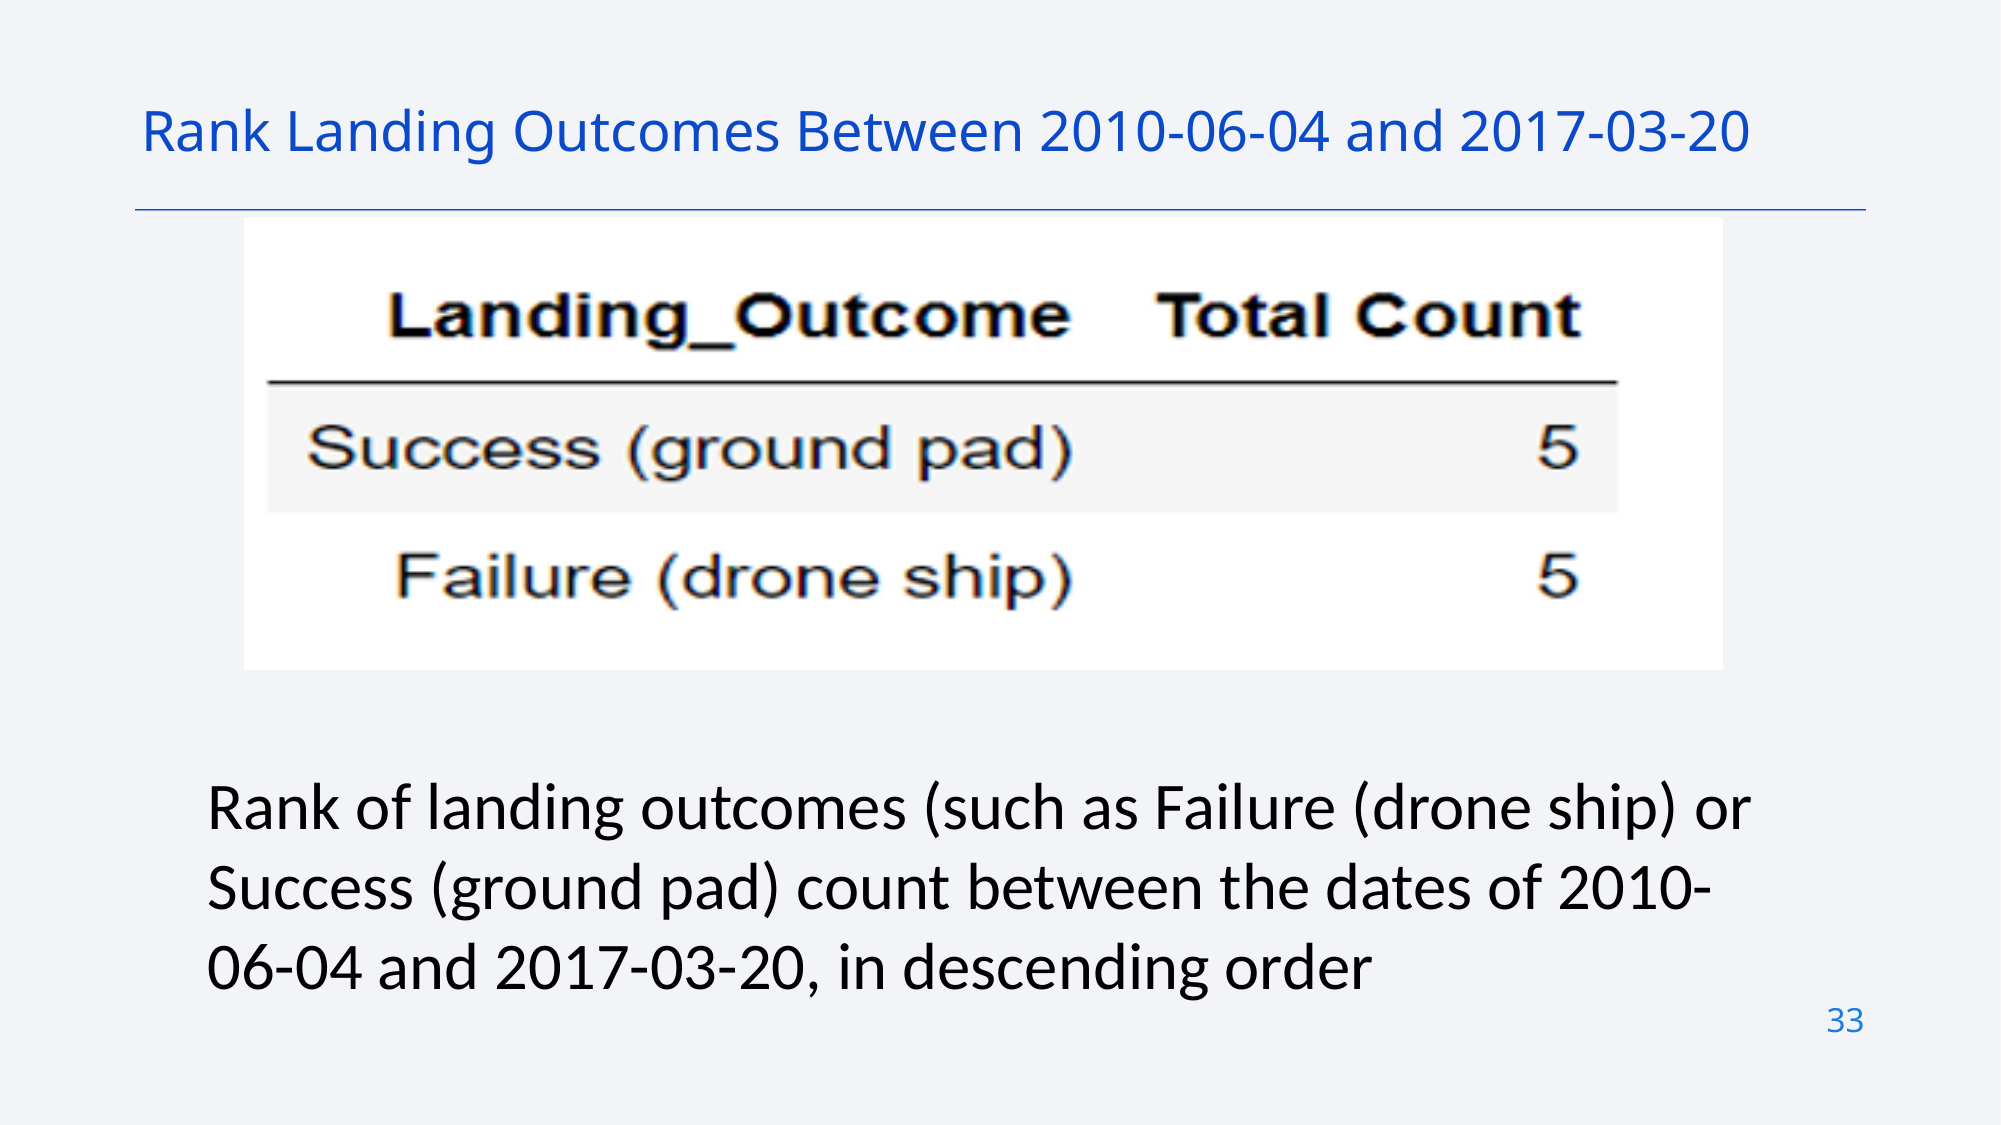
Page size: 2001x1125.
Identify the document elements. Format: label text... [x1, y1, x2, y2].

text_box Rank of landing outcomes (such as Failure (drone ship) or Success (ground pad) count between the dates of 2010-06-04 and 2017-03-20, in descending order [192, 755, 1787, 1010]
picture [0, 0, 2001, 1125]
slide_number 33 [1429, 988, 1880, 1055]
text_box Rank Landing Outcomes Between 2010-06-04 and 2017-03-20 [126, 88, 1852, 179]
